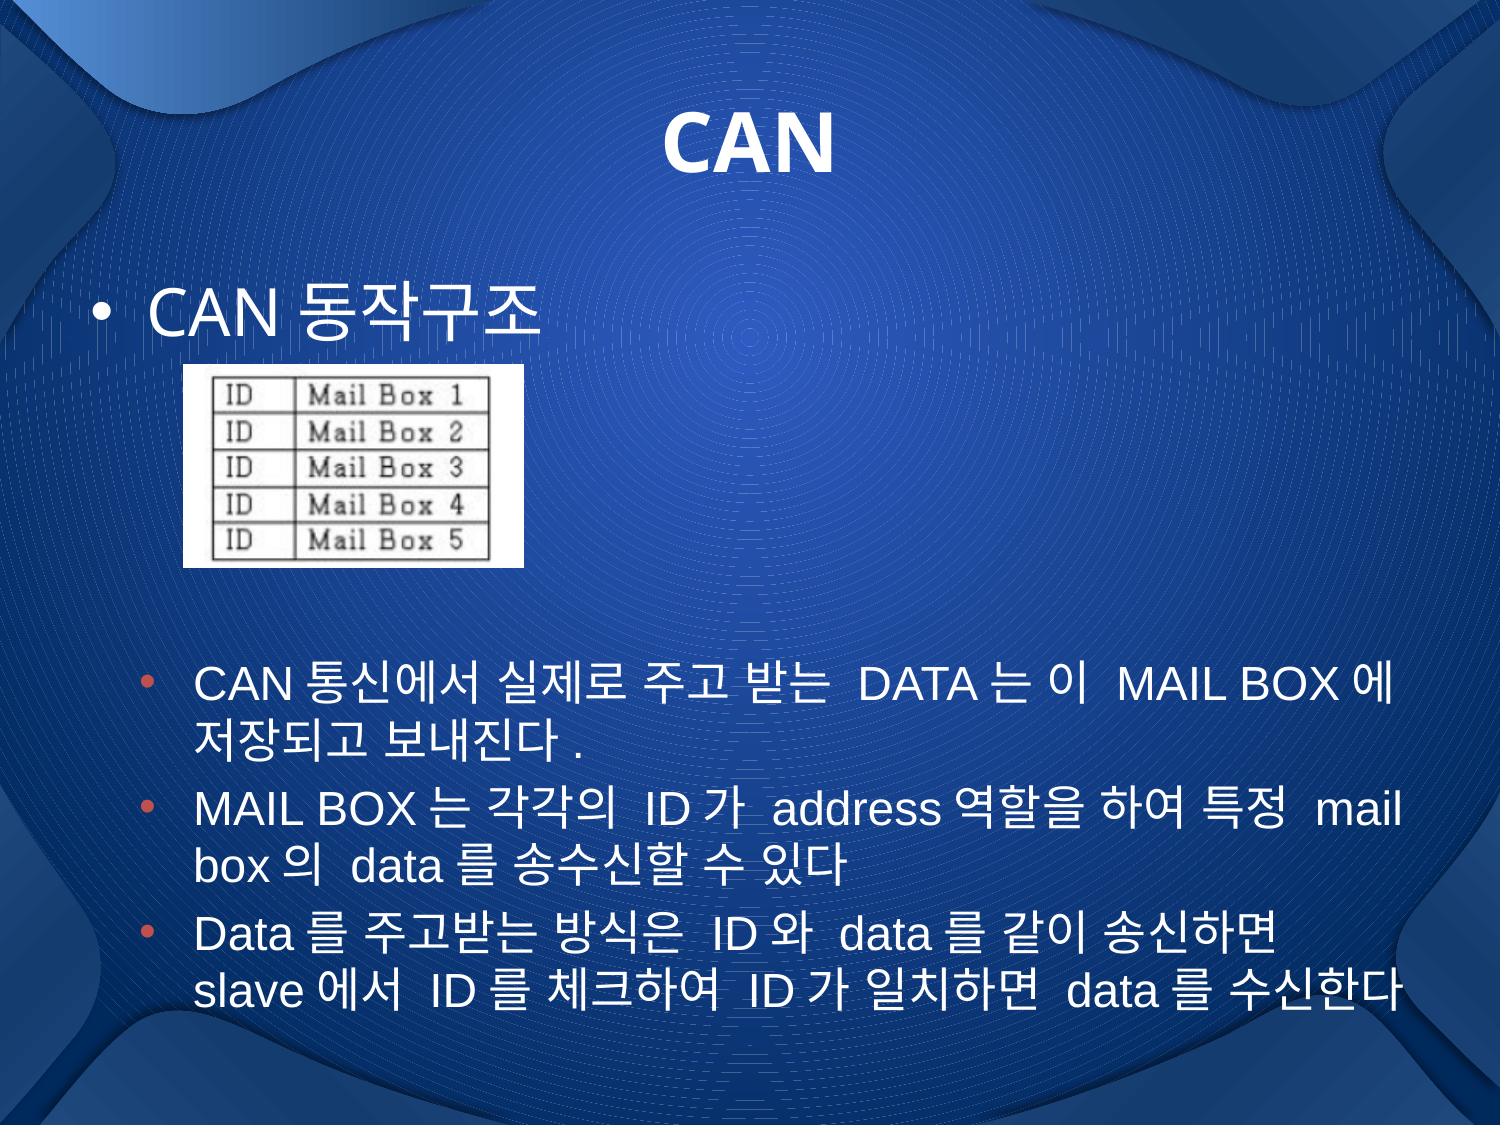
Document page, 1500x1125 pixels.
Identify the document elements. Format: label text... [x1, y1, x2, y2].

picture [182, 364, 524, 568]
text_box CAN통신에서 실제로 주고 받는 DATA는 이 MAIL BOX에 저장되고 보내진다. MAIL BOX는 각각의 ID가 address역할을 하여 특정 mail box의 data를 송수신할 수 있다 Data를 주고받는 방식은 ID와 data를 같이 송신하면 slave에서 ID를 체크하여 ID가 일치하면 data를 수신한다 [124, 645, 1422, 1071]
title CAN [75, 45, 1425, 233]
list CAN동작구조 [75, 262, 1425, 1005]
